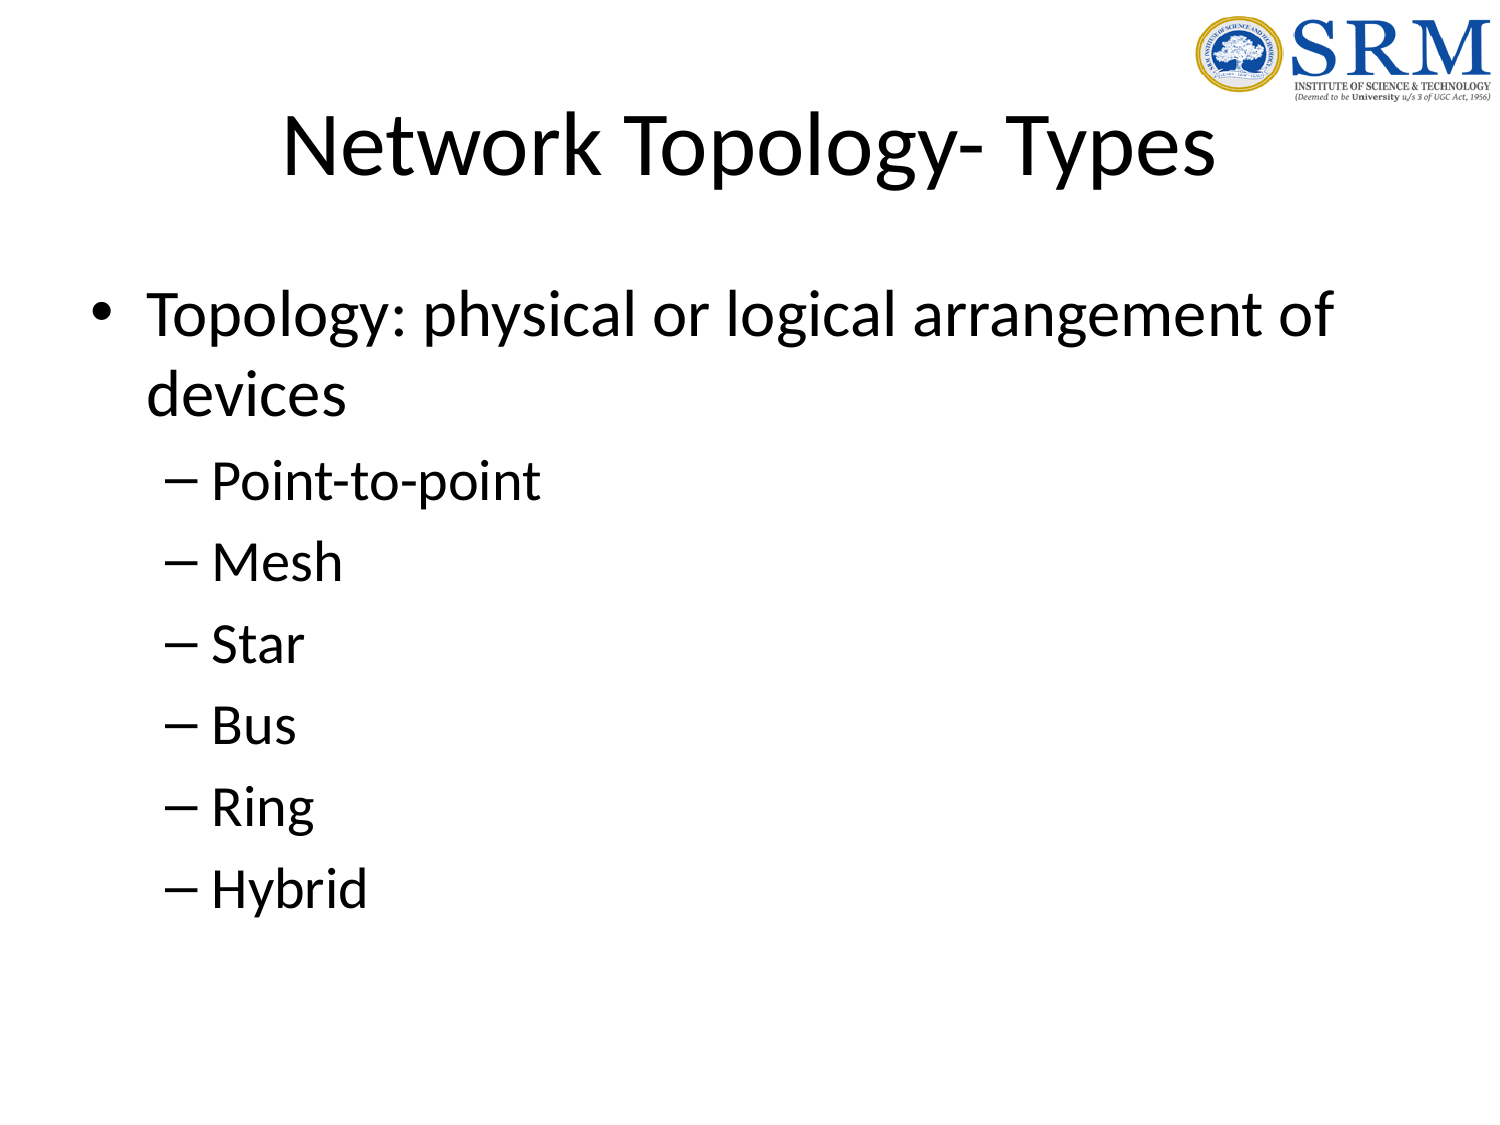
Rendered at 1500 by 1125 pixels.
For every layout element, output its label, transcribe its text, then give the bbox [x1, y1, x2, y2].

list Topology: physical or logical arrangement of devices Point-to-point Mesh Star Bus Ring Hybrid [75, 262, 1425, 1005]
title Network Topology- Types [75, 45, 1425, 233]
picture [1192, 0, 1500, 113]
